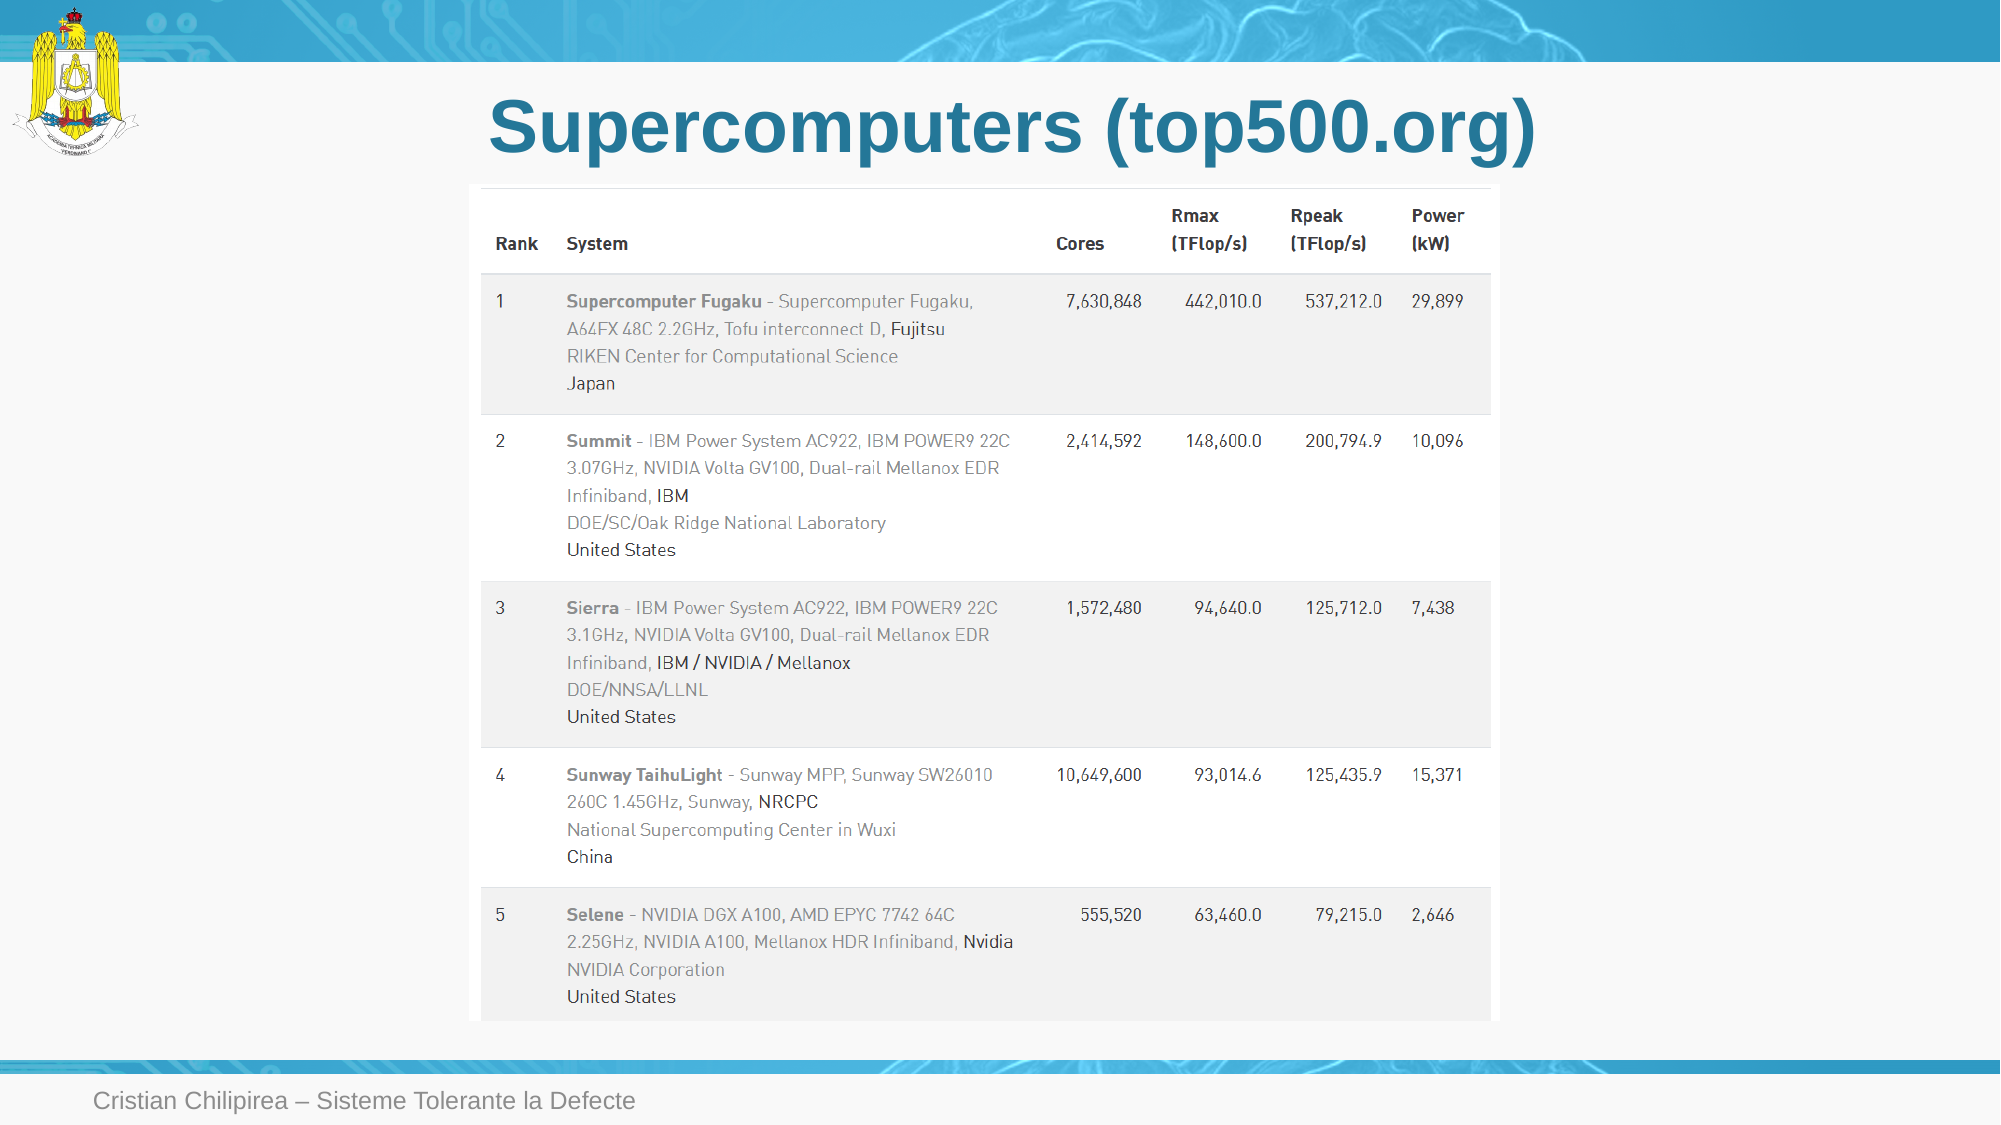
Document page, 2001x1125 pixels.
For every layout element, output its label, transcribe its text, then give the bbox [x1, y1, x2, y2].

title Supercomputers (top500.org) [150, 76, 1876, 180]
picture [0, 0, 2000, 156]
footer Cristian Chilipirea – Sisteme Tolerante la Defecte [77, 1073, 1338, 1125]
picture [469, 184, 1500, 1021]
picture [0, 1060, 2000, 1074]
